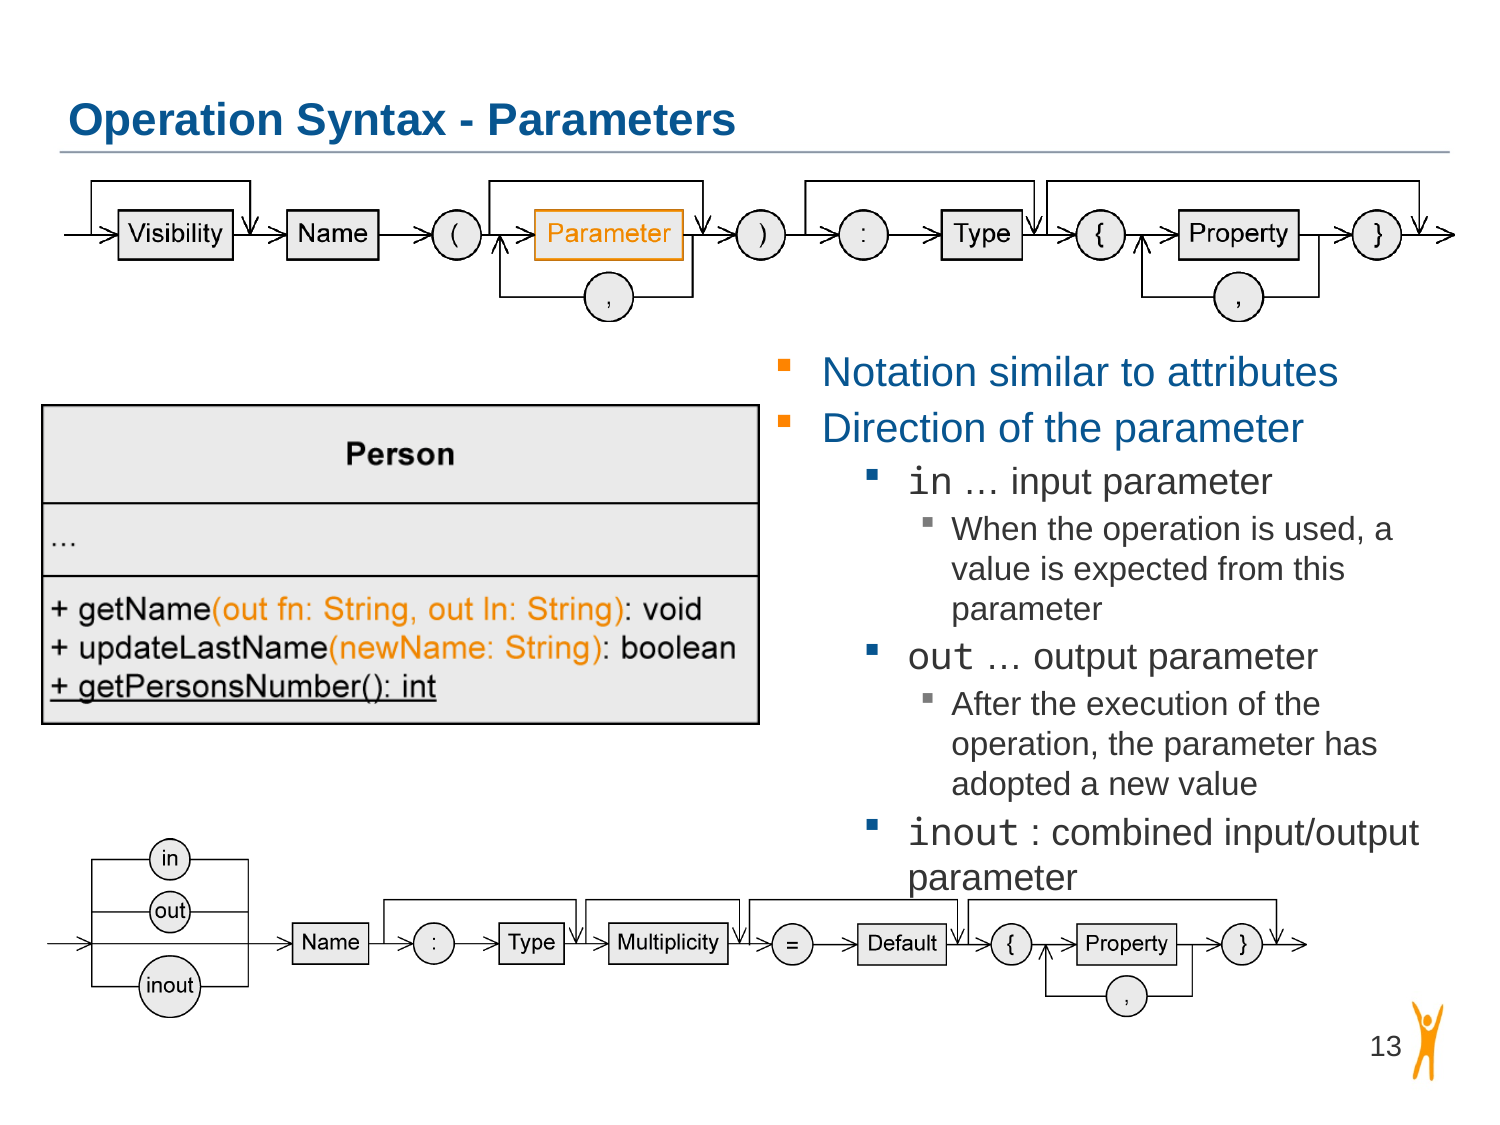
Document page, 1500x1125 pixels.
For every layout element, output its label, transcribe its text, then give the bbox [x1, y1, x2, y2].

picture [47, 838, 1307, 1018]
picture [64, 180, 1456, 322]
picture [41, 404, 761, 726]
picture [1400, 991, 1494, 1125]
slide_number 13 [1241, 1019, 1418, 1095]
title Operation Syntax - Parameters [52, 24, 1454, 153]
picture [0, 142, 1500, 163]
text_box Notation similar to attributes Direction of the parameter in … input parameter When the operation is used, a value is expected from this parameter out … output parameter After the execution of the operation, the parameter has adopted a new value inout : combined input/output parameter [759, 337, 1459, 961]
